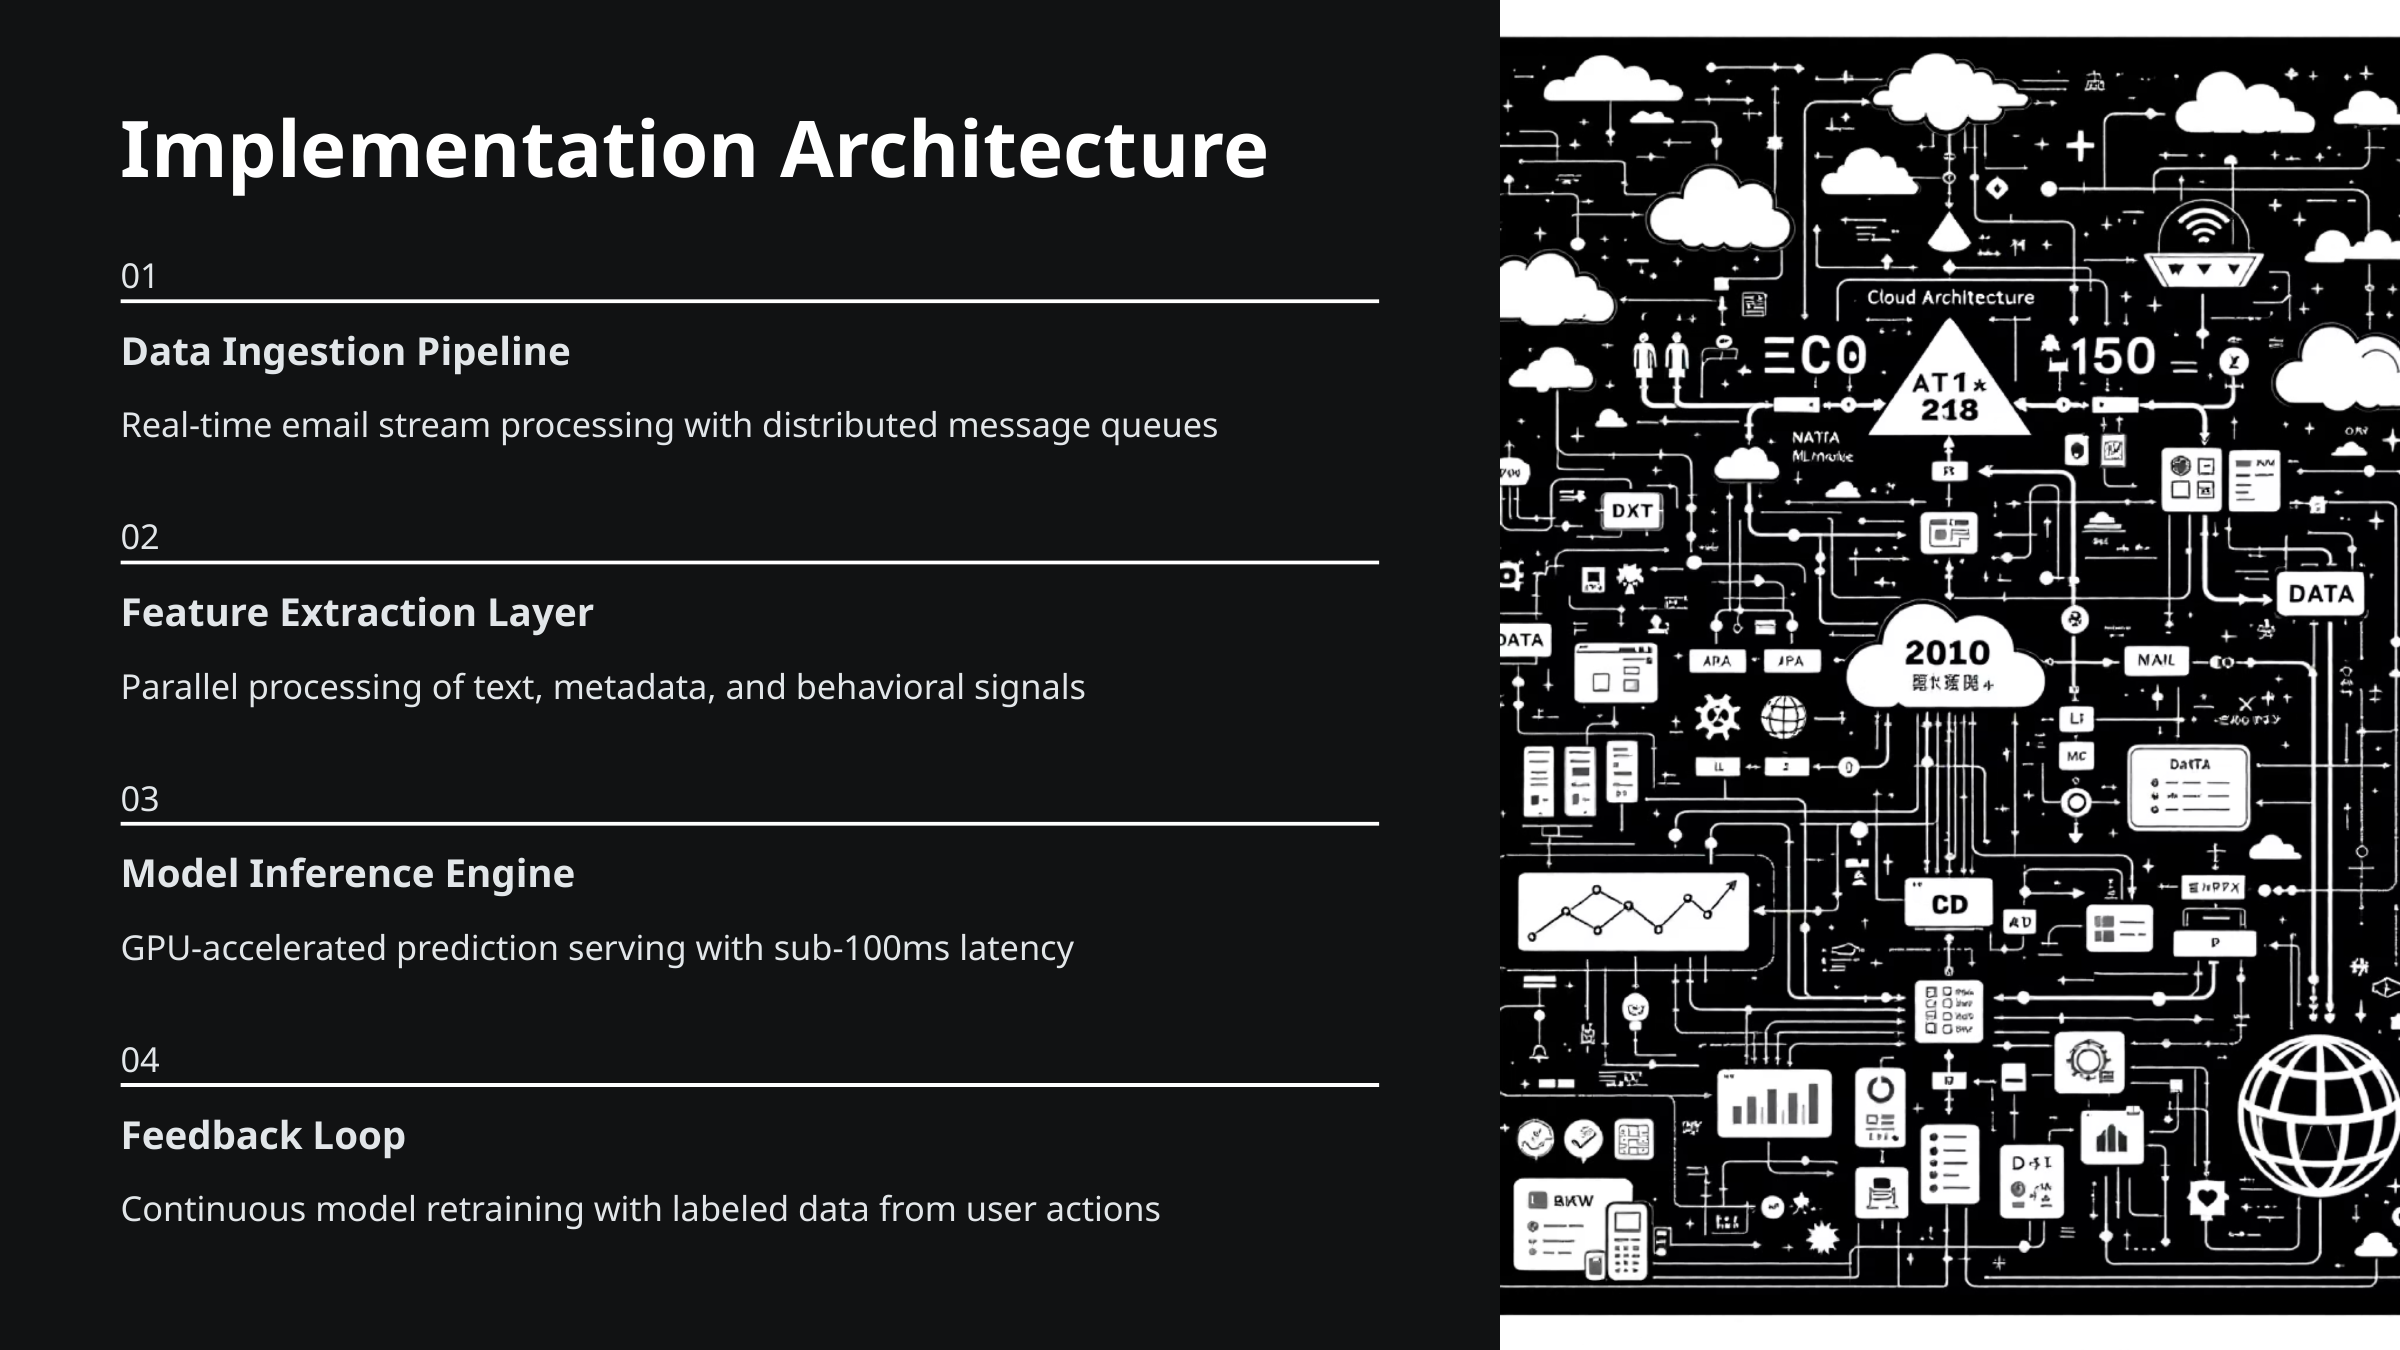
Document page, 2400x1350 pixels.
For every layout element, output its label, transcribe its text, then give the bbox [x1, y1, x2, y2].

picture [1499, 0, 2400, 1350]
text_box Data Ingestion Pipeline [120, 324, 603, 373]
text_box 02 [120, 505, 156, 549]
text_box Model Inference Engine [120, 846, 610, 896]
text_box Parallel processing of text, metadata, and behavioral signals [120, 654, 1380, 707]
text_box 03 [120, 767, 156, 811]
text_box [120, 560, 1380, 565]
text_box Feedback Loop [120, 1108, 513, 1157]
text_box Continuous model retraining with labeled data from user actions [120, 1177, 1380, 1230]
text_box [120, 299, 1380, 304]
text_box Implementation Architecture [120, 94, 1325, 193]
text_box 01 [120, 244, 156, 288]
text_box [120, 821, 1380, 826]
text_box [120, 1083, 1380, 1087]
text_box Feature Extraction Layer [120, 585, 624, 635]
text_box Real-time email stream processing with distributed message queues [120, 393, 1380, 446]
text_box GPU-accelerated prediction serving with sub-100ms latency [120, 916, 1380, 968]
text_box 04 [120, 1028, 156, 1072]
